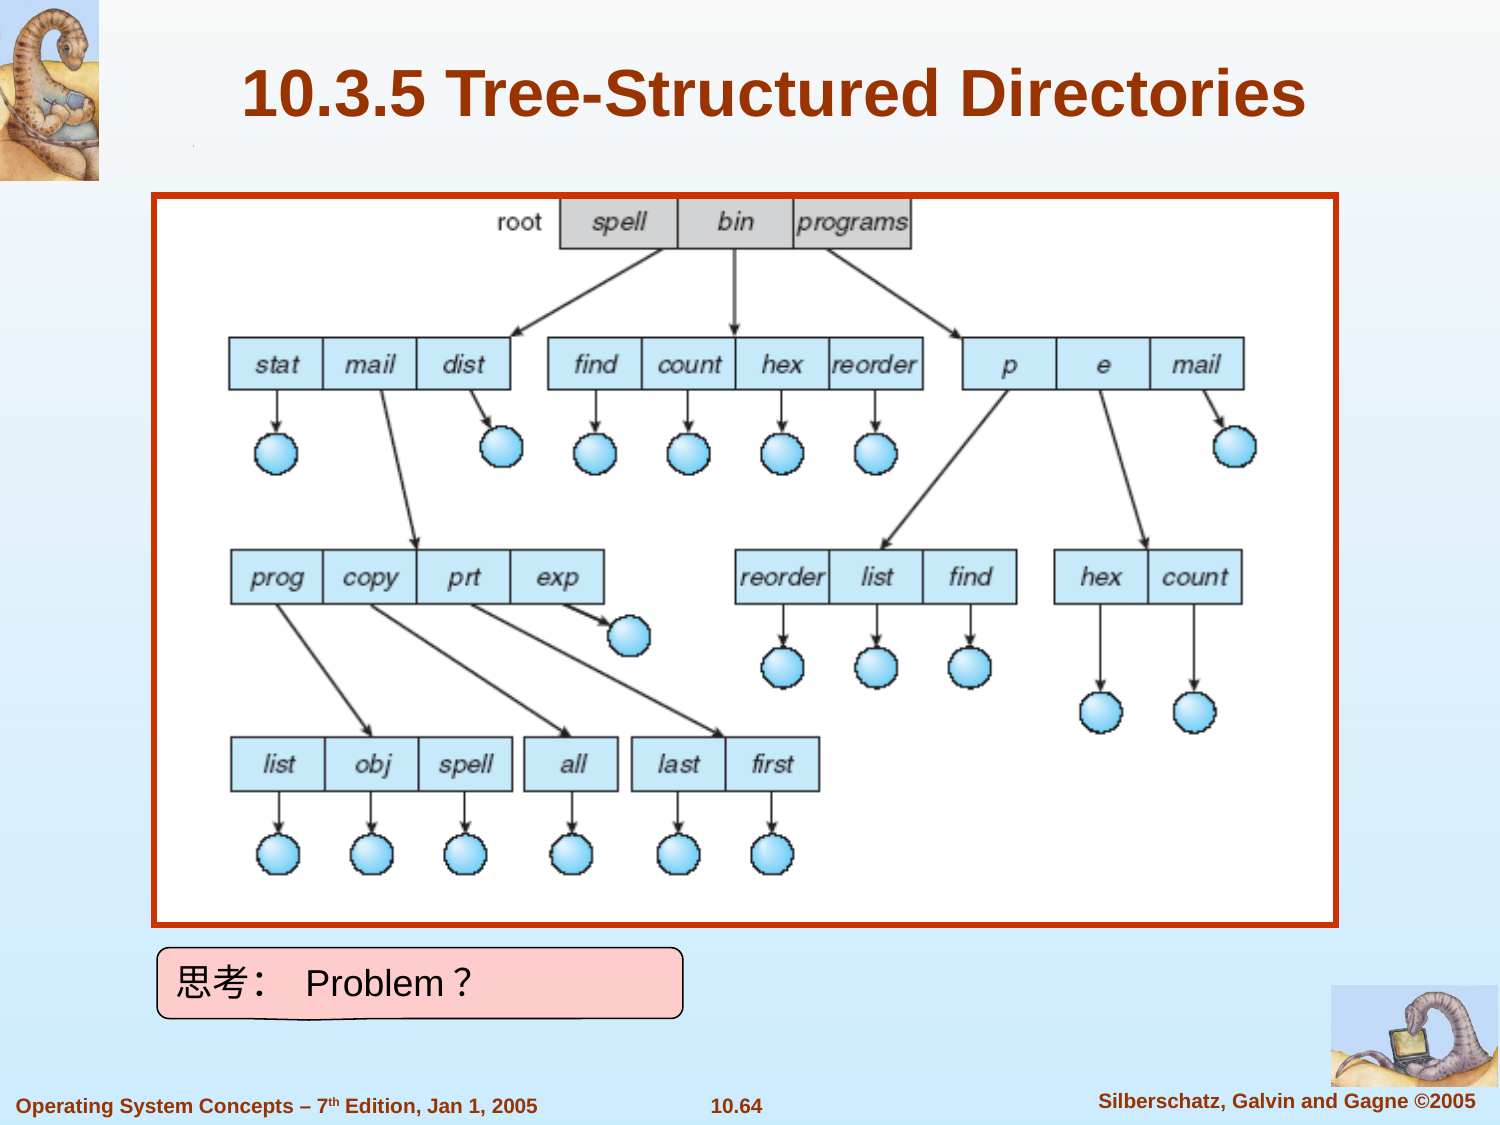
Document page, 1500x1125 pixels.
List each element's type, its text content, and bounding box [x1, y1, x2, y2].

picture [0, 0, 99, 181]
text_box 思考： Problem？ [157, 947, 683, 1021]
picture [156, 198, 1333, 923]
title 10.3.5 Tree-Structured Directories [112, 37, 1438, 138]
picture [1331, 985, 1498, 1087]
